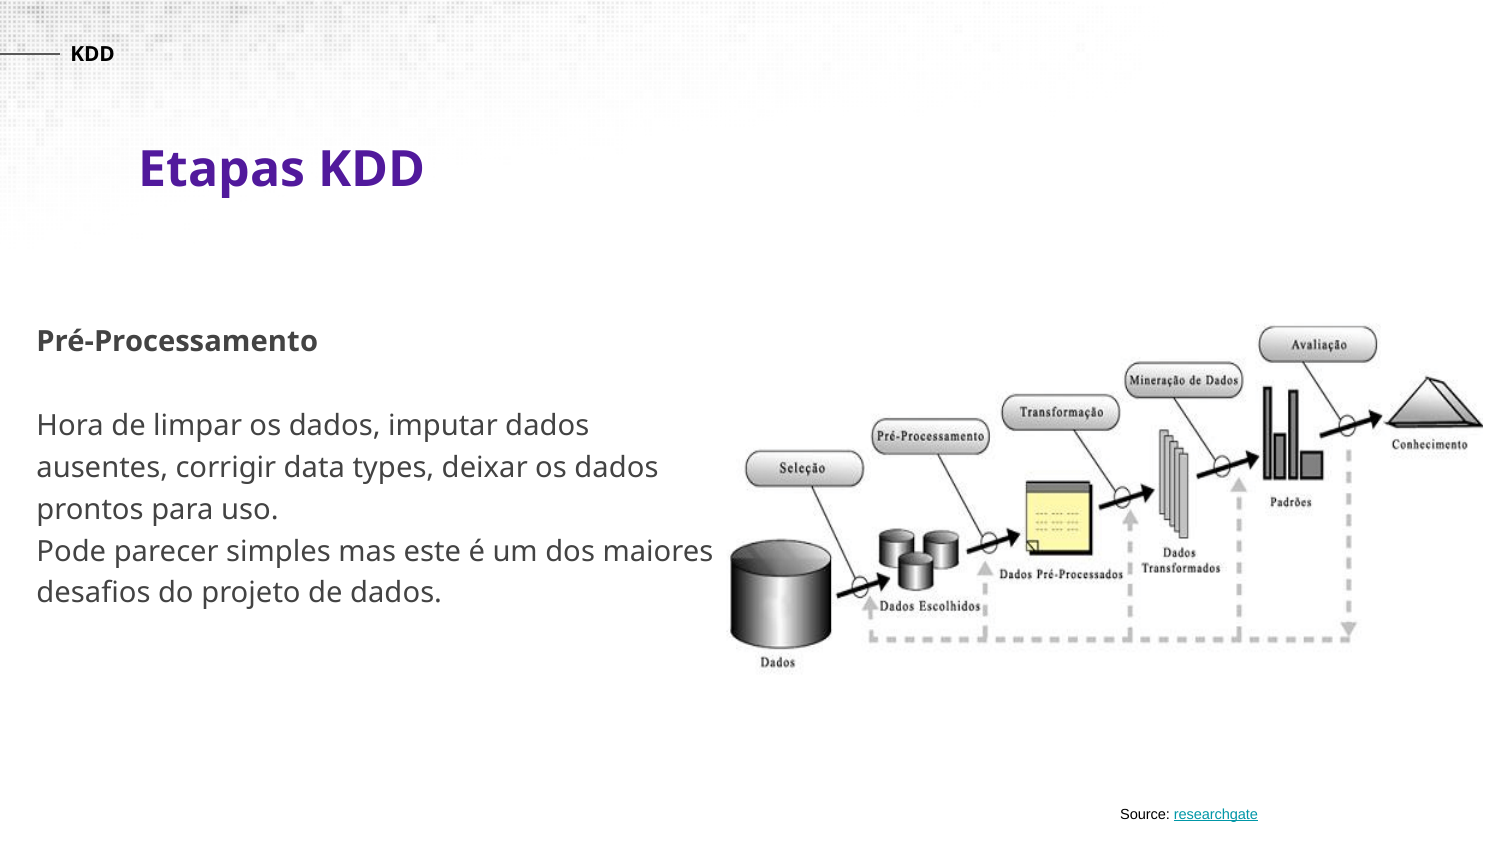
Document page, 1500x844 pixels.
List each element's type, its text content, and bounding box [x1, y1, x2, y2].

text_box Pré-Processamento Hora de limpar os dados, imputar dados ausentes, corrigir data types, deixar os dados prontos para uso. Pode parecer simples mas este é um dos maiores desafios do projeto de dados. [33, 312, 718, 831]
picture [717, 311, 1483, 680]
text_box Source: researchgate [1105, 795, 1369, 831]
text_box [0, 0, 1500, 251]
